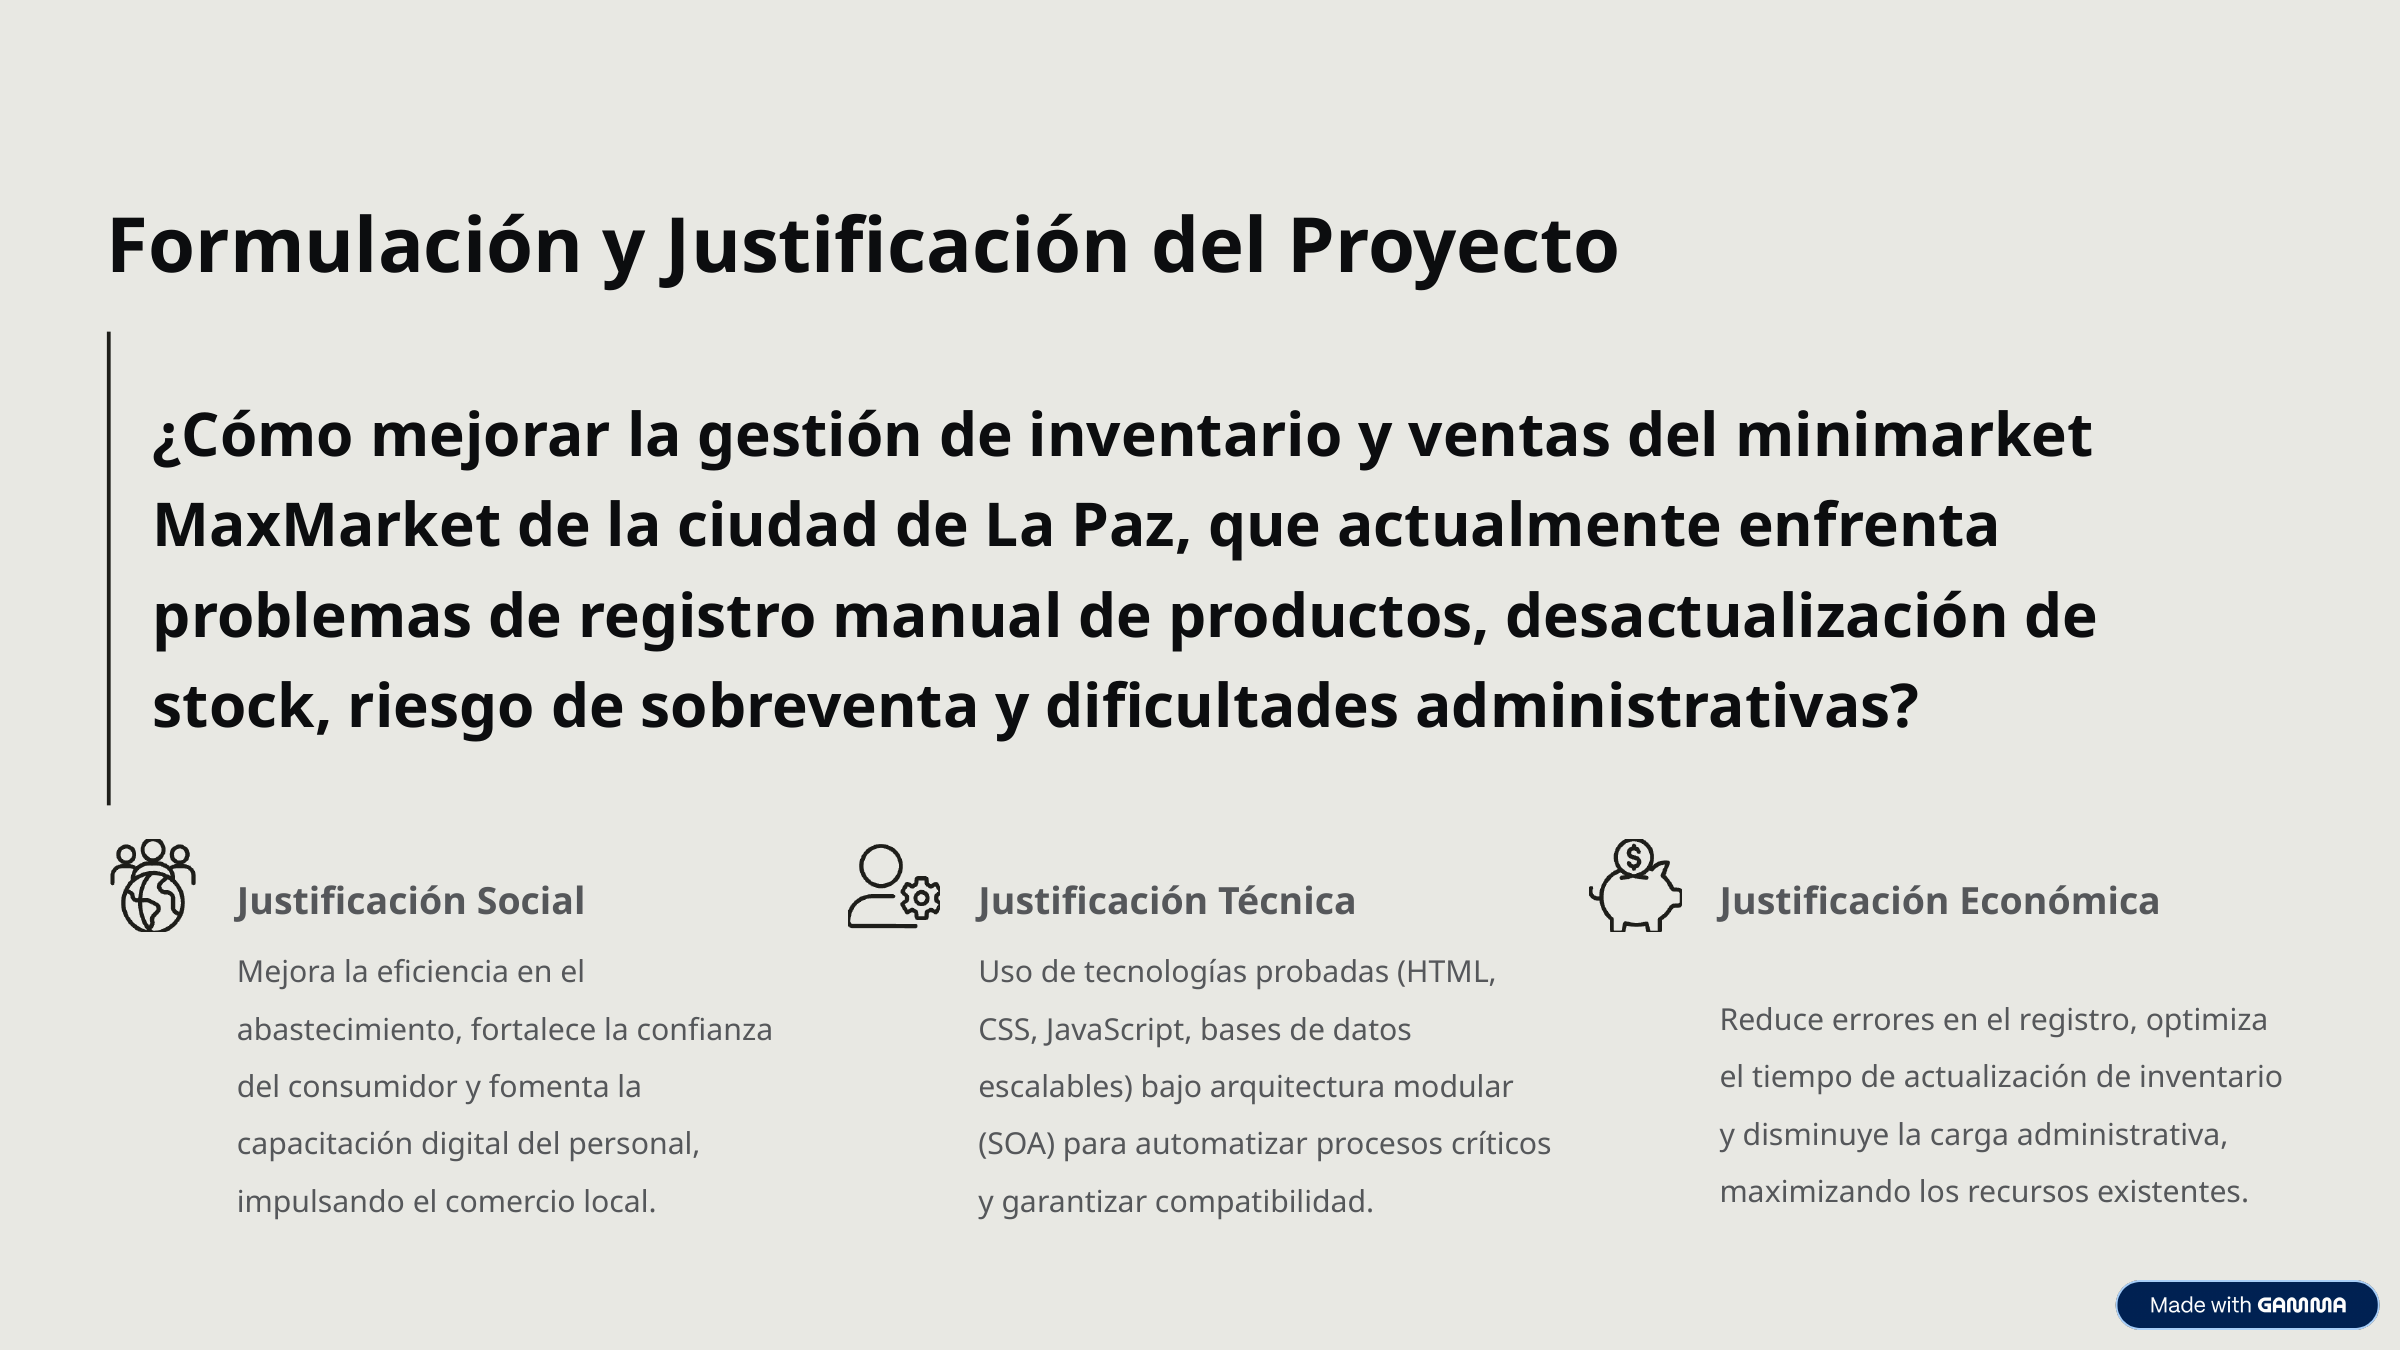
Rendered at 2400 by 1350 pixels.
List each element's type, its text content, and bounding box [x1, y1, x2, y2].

text_box Formulación y Justificación del Proyecto [106, 175, 2130, 271]
text_box [106, 331, 111, 806]
text_box Reduce errores en el registro, optimiza el tiempo de actualización de inventario y disminuye la carga administrativa, maximizando los recursos existentes. [1719, 979, 2293, 1175]
picture [106, 839, 199, 932]
text_box Justificación Económica [1719, 865, 2293, 961]
picture [848, 839, 941, 932]
text_box Justificación Técnica [978, 865, 1518, 914]
picture [1589, 839, 1682, 932]
text_box Uso de tecnologías probadas (HTML, CSS, JavaScript, bases de datos escalables) bajo arquitectura modular (SOA) para automatizar procesos críticos y garantizar compatibilidad. [978, 931, 1552, 1128]
text_box ¿Cómo mejorar la gestión de inventario y ventas del minimarket MaxMarket de la ciudad de La Paz, que actualmente enfrenta problemas de registro manual de productos, desactualización de stock, riesgo de sobreventa y dificultades administrativas? [152, 377, 2293, 760]
text_box Mejora la eficiencia en el abastecimiento, fortalece la confianza del consumidor y fomenta la capacitación digital del personal, impulsando el comercio local. [236, 931, 811, 1128]
picture [2106, 1271, 2389, 1339]
text_box Justificación Social [236, 865, 749, 914]
